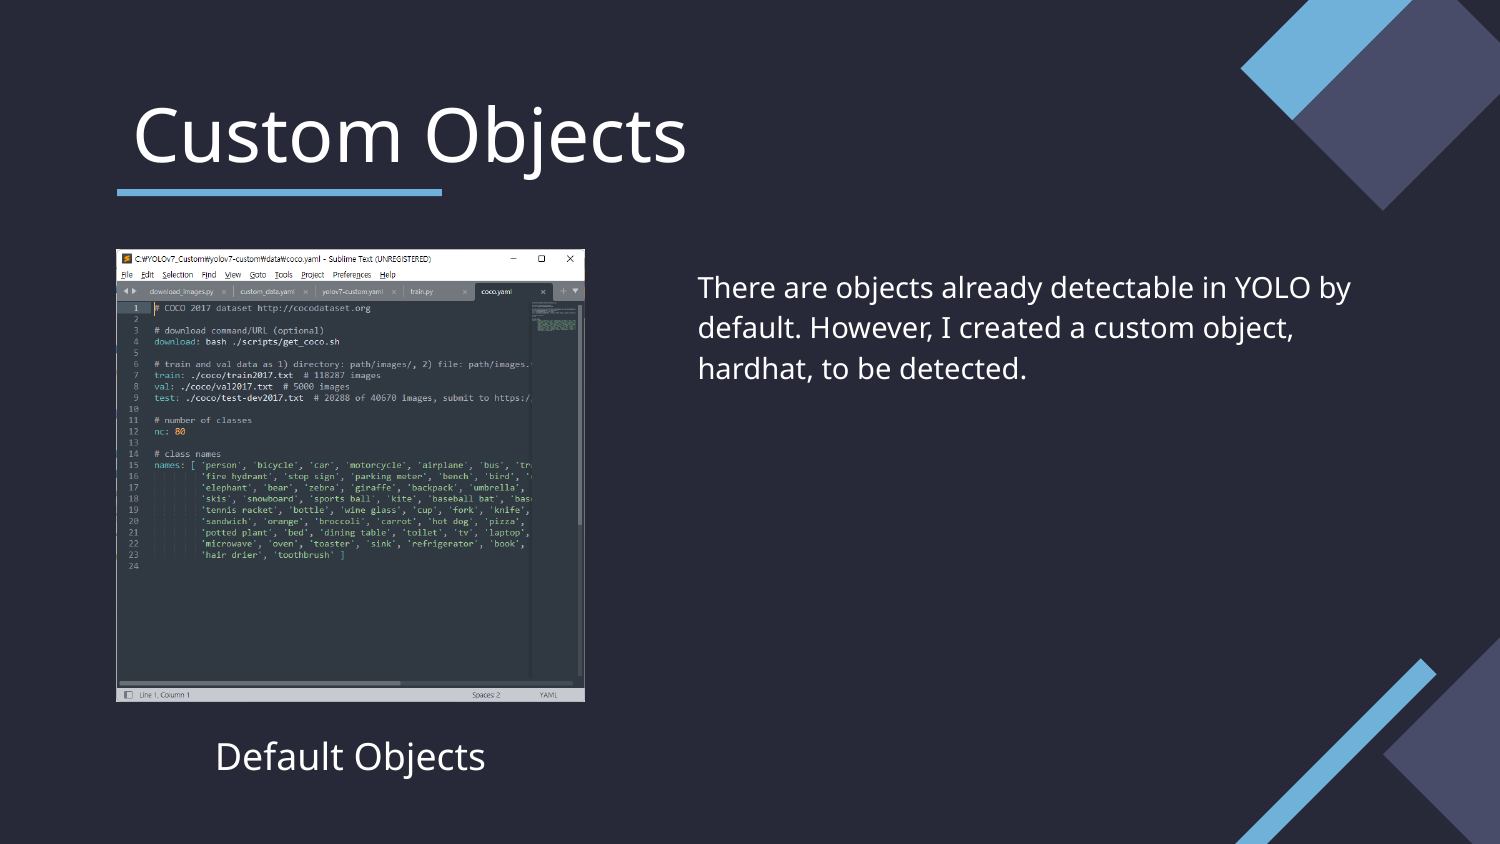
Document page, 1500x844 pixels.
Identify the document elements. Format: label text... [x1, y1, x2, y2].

subtitle Default Objects [177, 711, 525, 793]
picture [116, 249, 585, 702]
subtitle There are objects already detectable in YOLO by default. However, I created a custom object, hardhat, to be detected. [682, 249, 1383, 477]
title Custom Objects [116, 88, 1383, 177]
